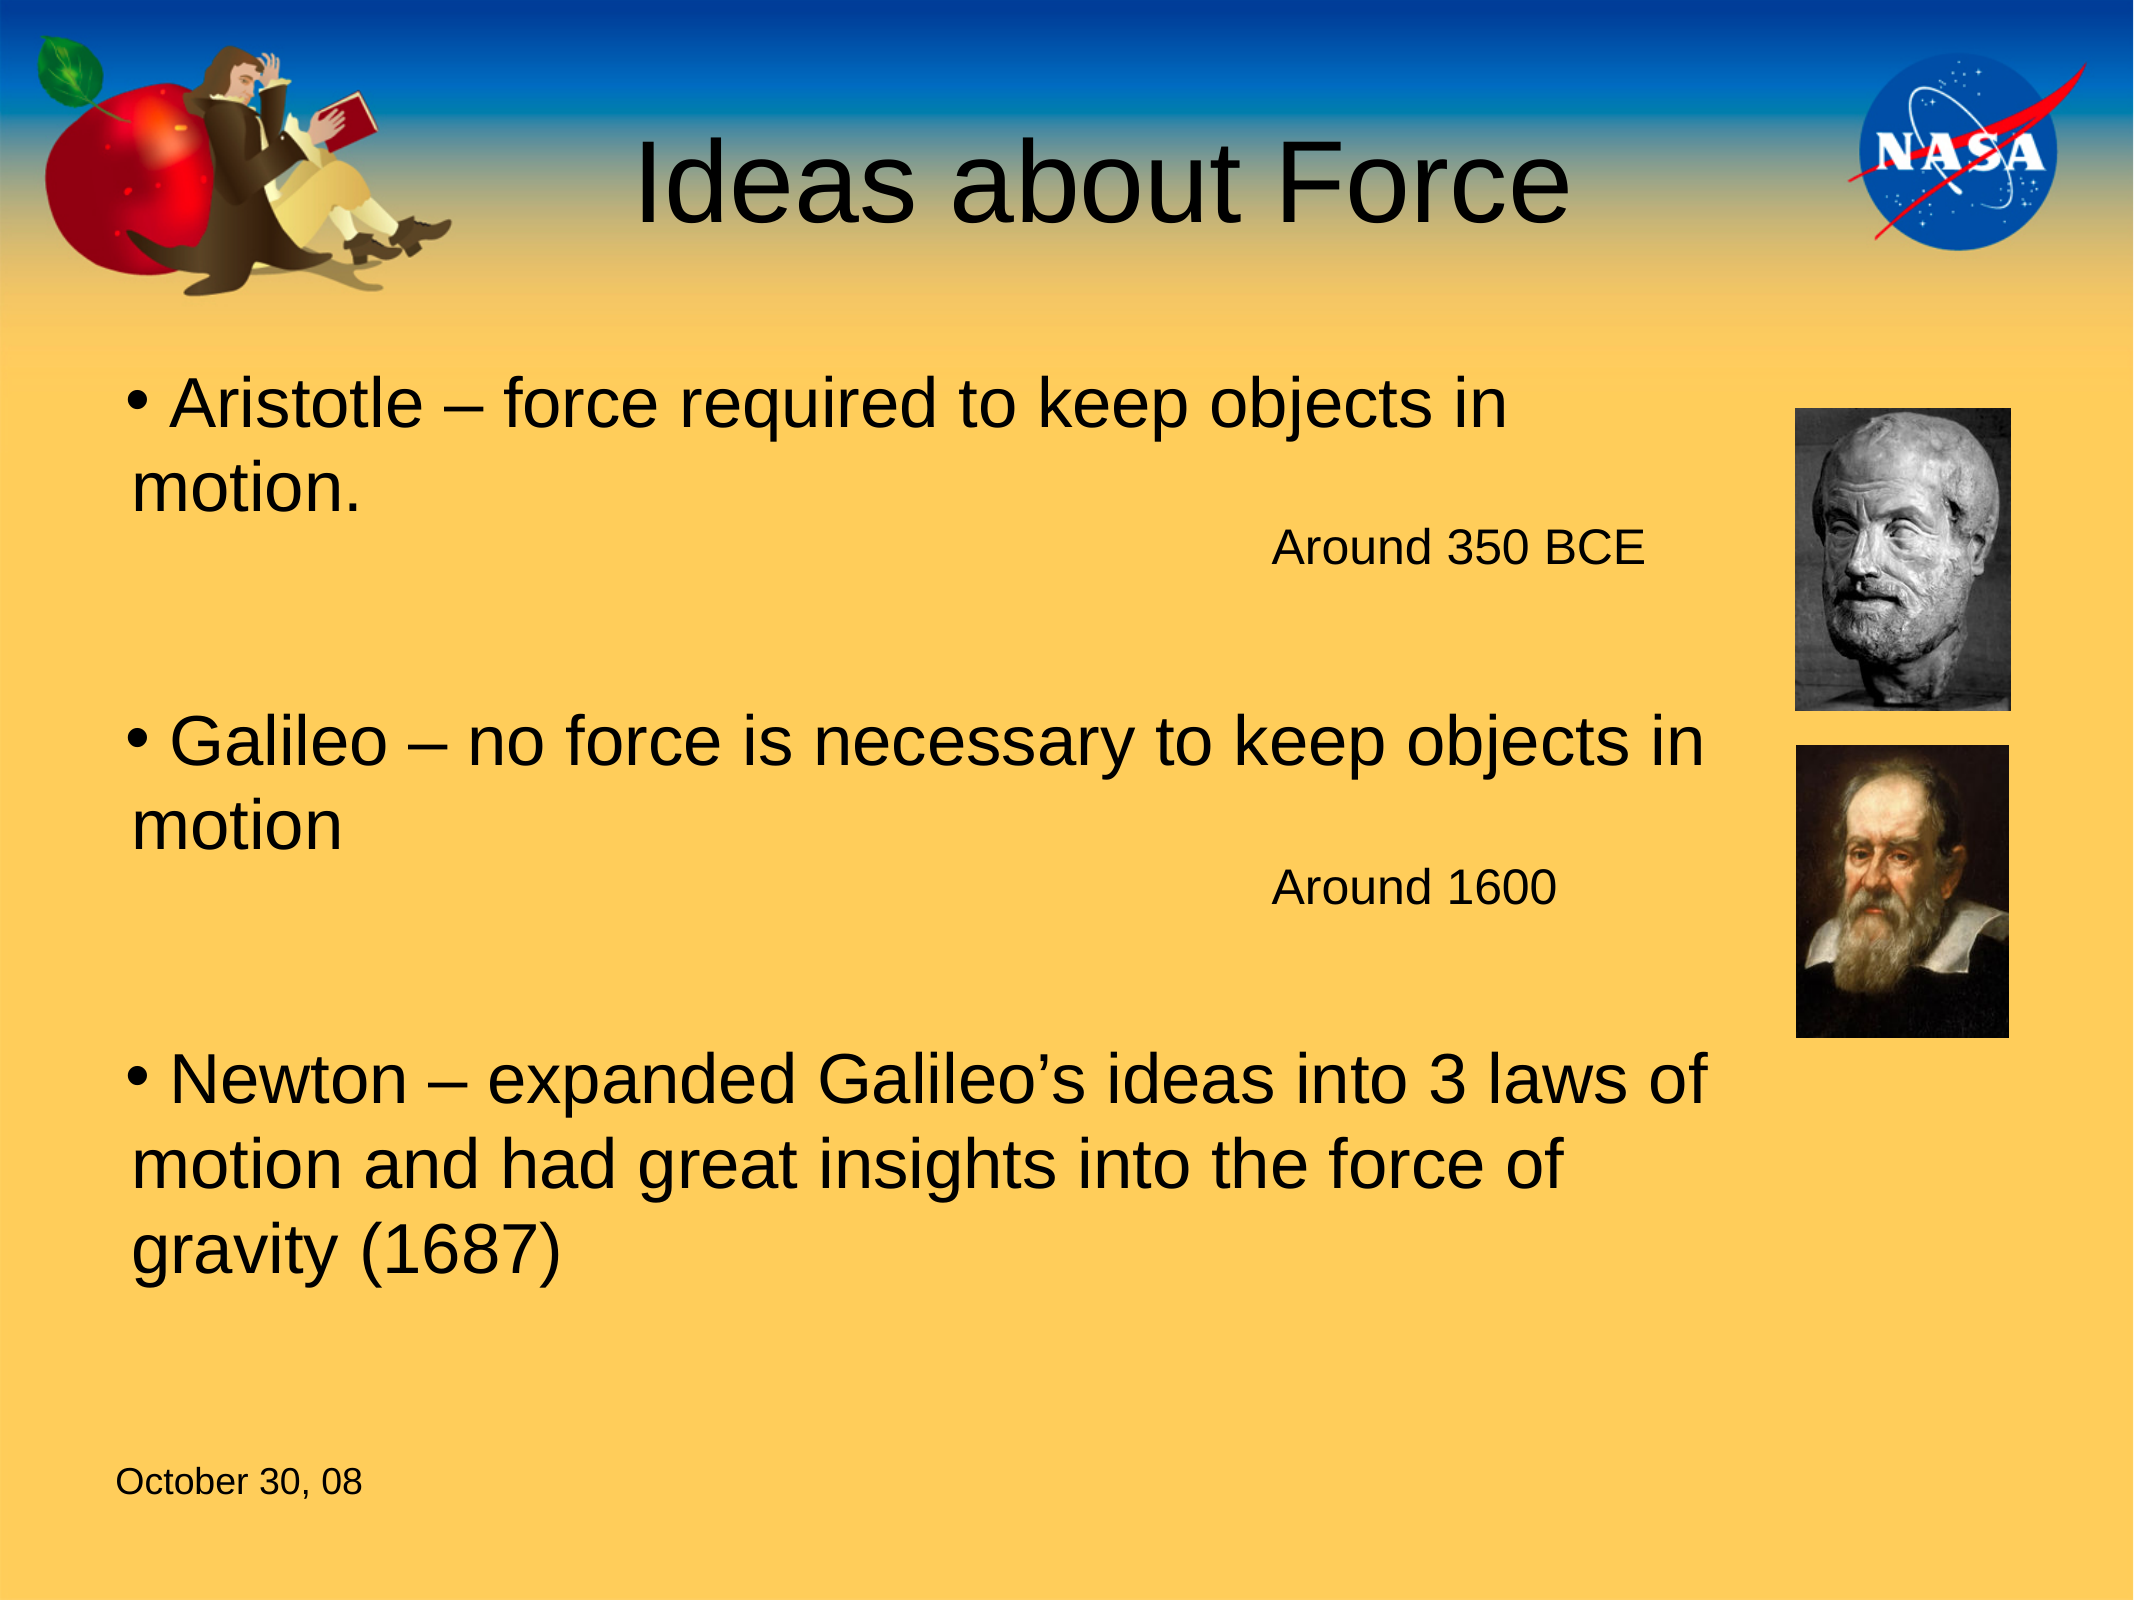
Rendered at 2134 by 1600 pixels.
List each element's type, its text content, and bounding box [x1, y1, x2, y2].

text_box October 30, 08 [106, 1456, 605, 1516]
text_box Around 1600 [1262, 854, 1761, 928]
text_box Ideas about Force [372, 106, 1867, 255]
picture [0, 0, 2134, 1600]
text_box Aristotle – force required to keep objects in motion. Galileo – no force is necessary to keep objects in motion Newton – expanded Galileo’s ideas into 3 laws of motion and had great insights into the force of gravity (1687)‏ [125, 356, 1744, 1269]
text_box Around 350 BCE [1262, 514, 1761, 588]
